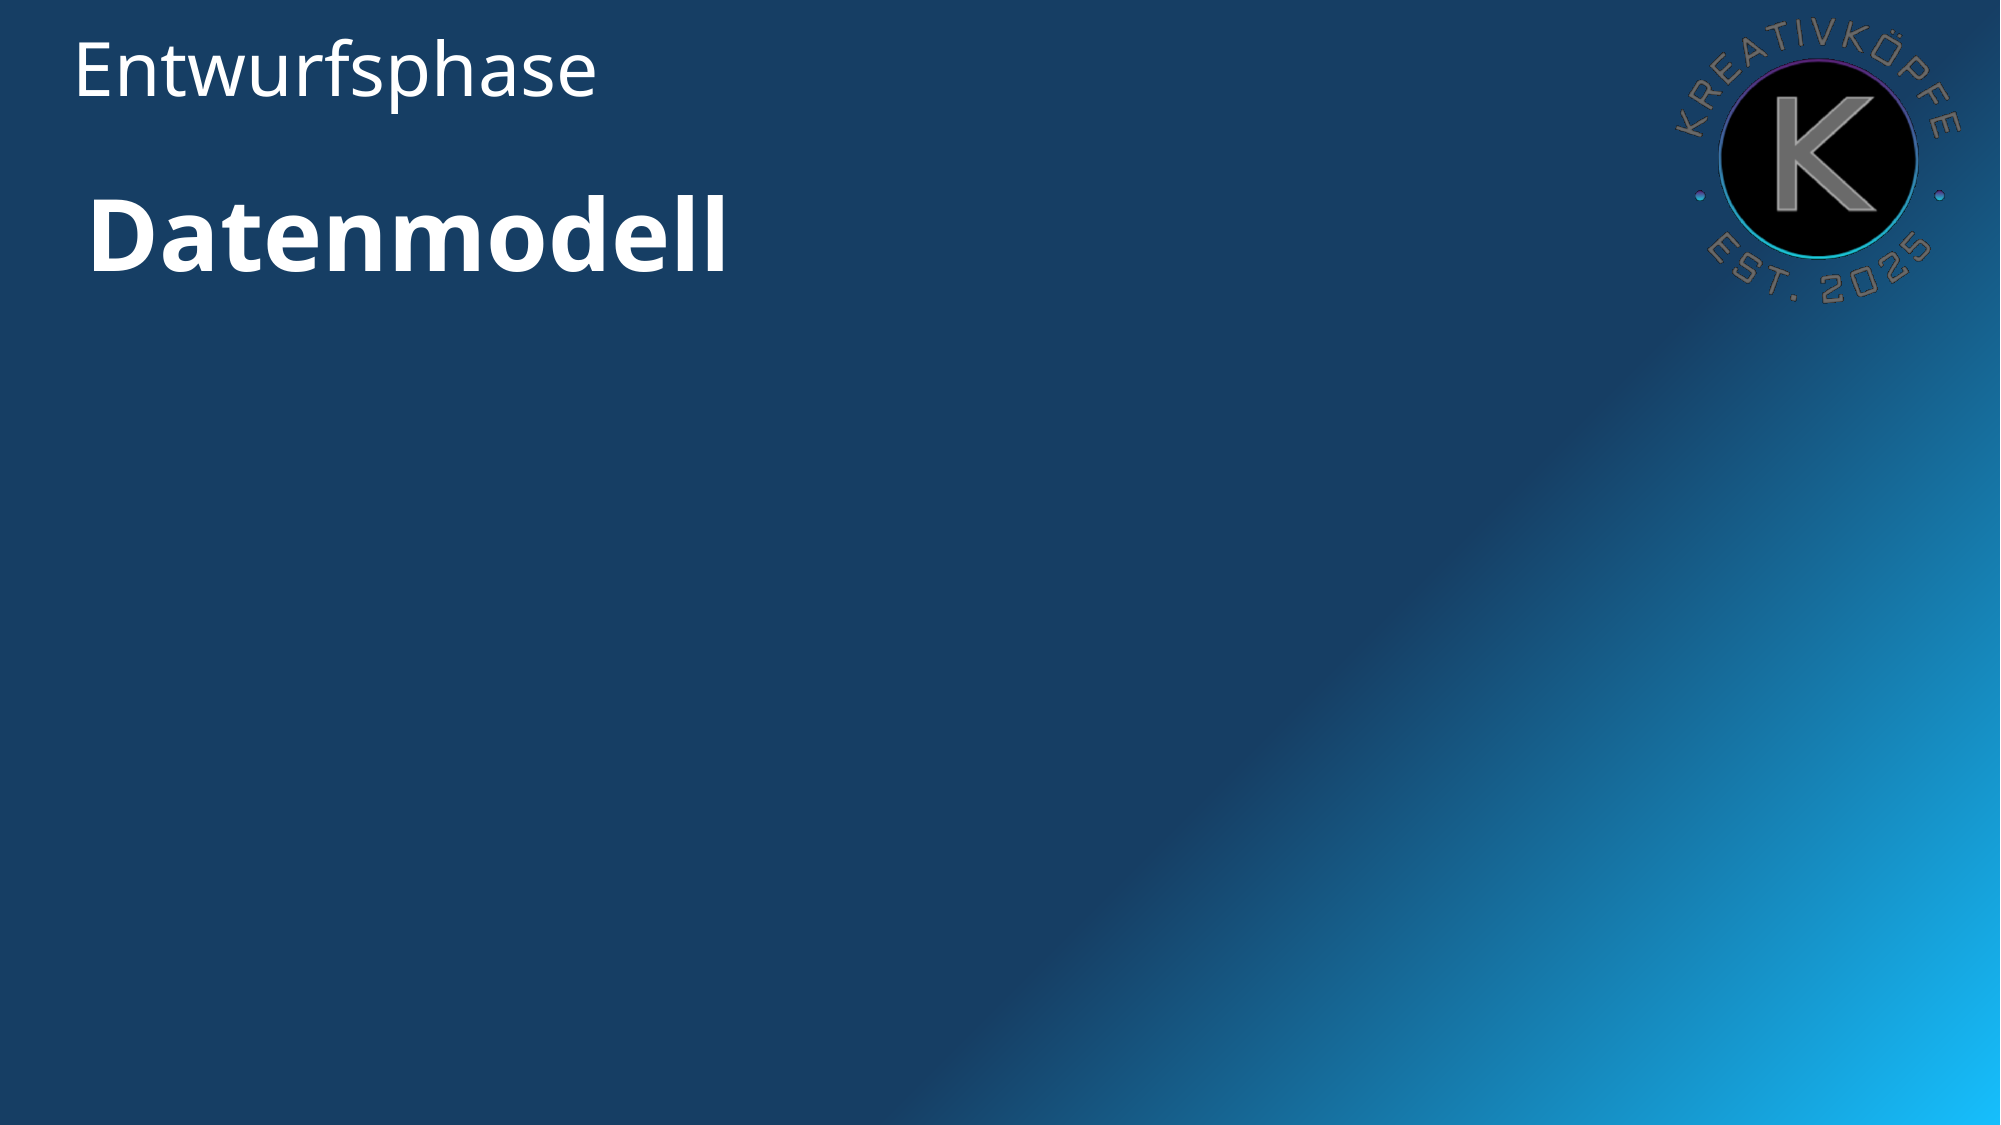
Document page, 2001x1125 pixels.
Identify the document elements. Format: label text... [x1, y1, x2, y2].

text_box Datenmodell [70, 164, 747, 300]
picture [1661, 14, 1976, 310]
text_box Entwurfsphase [58, 14, 1069, 141]
